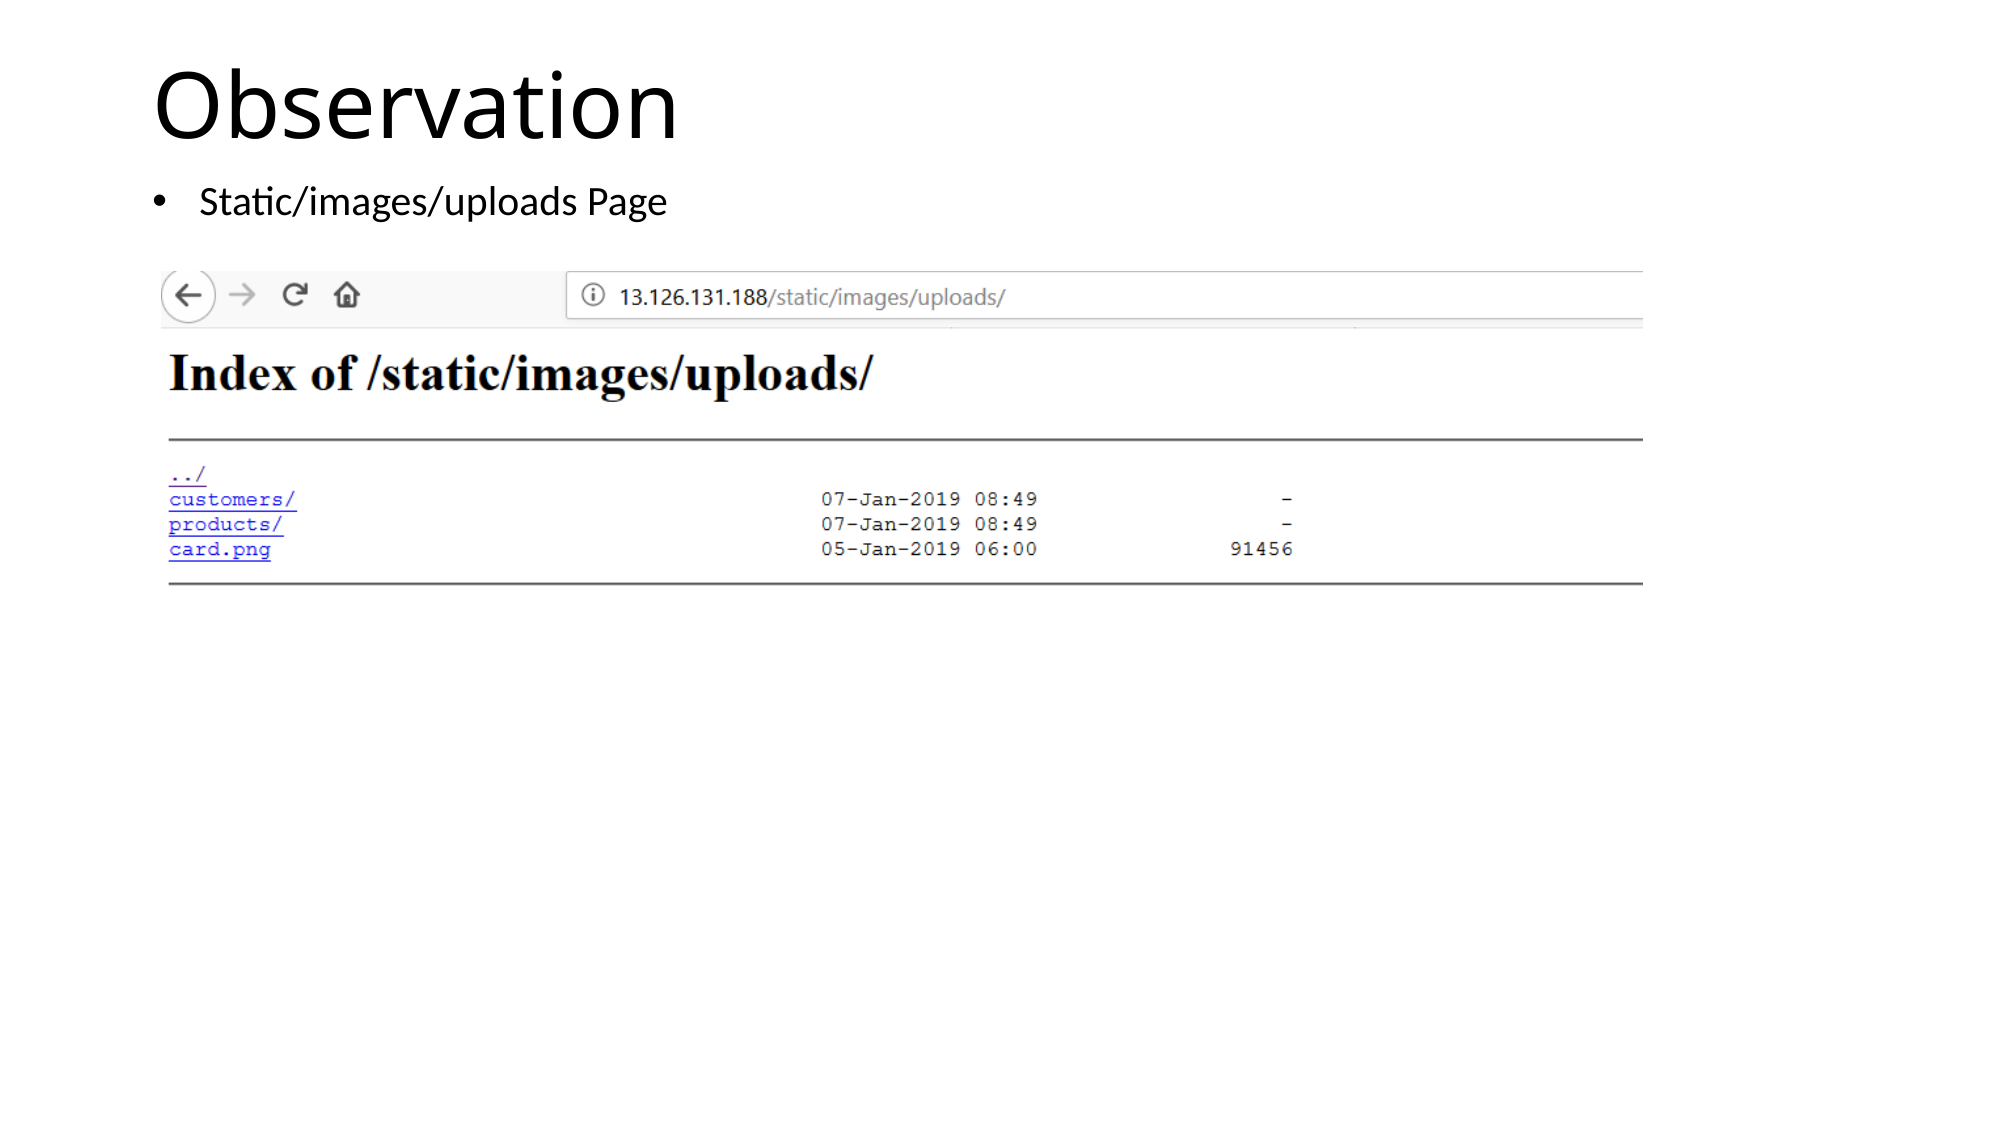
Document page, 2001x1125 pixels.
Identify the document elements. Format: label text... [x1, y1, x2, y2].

list Static/images/uploads Page [137, 172, 1863, 887]
picture [161, 271, 1643, 986]
title Observation [137, 0, 1863, 172]
